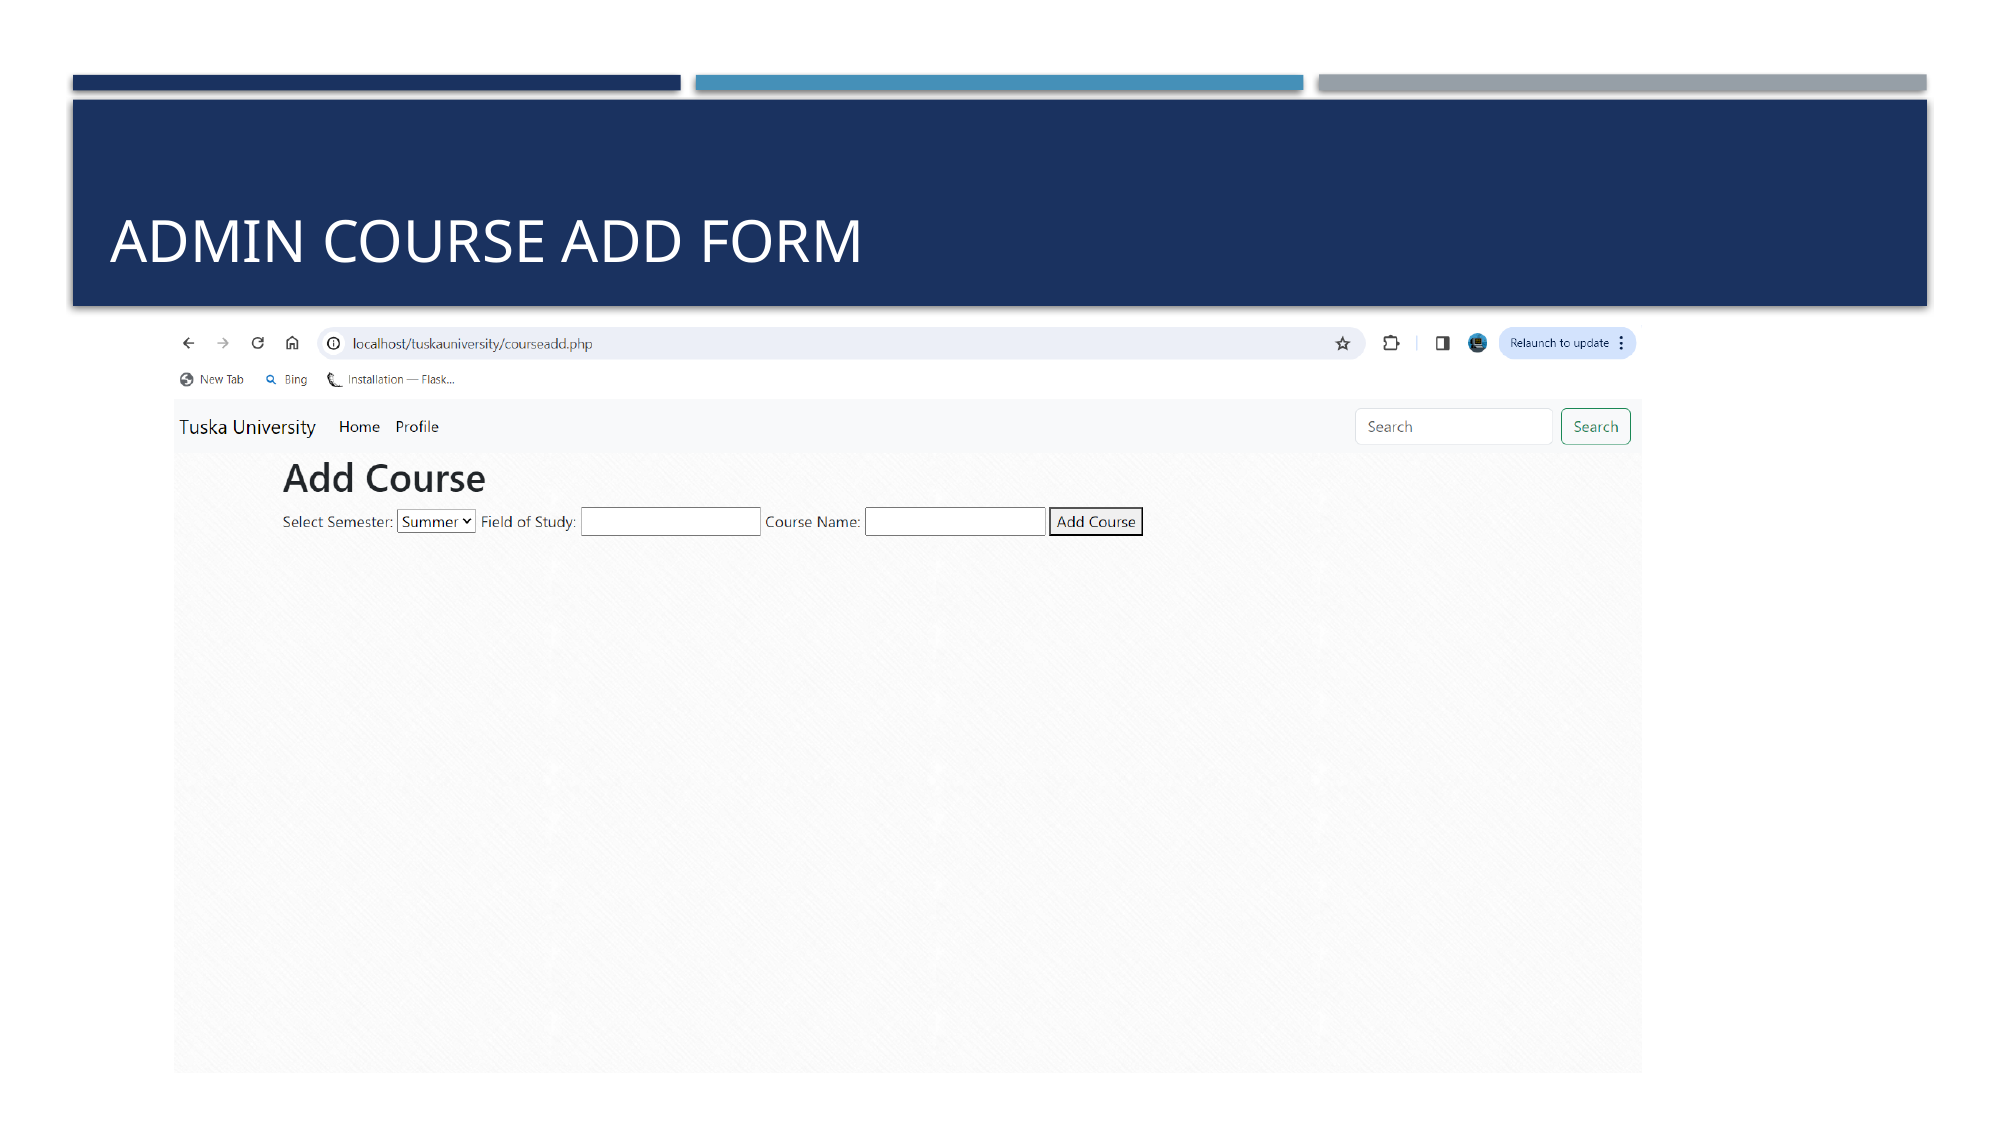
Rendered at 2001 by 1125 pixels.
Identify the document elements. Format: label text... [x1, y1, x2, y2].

title Admin course add form [95, 119, 1905, 282]
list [173, 324, 1642, 1073]
